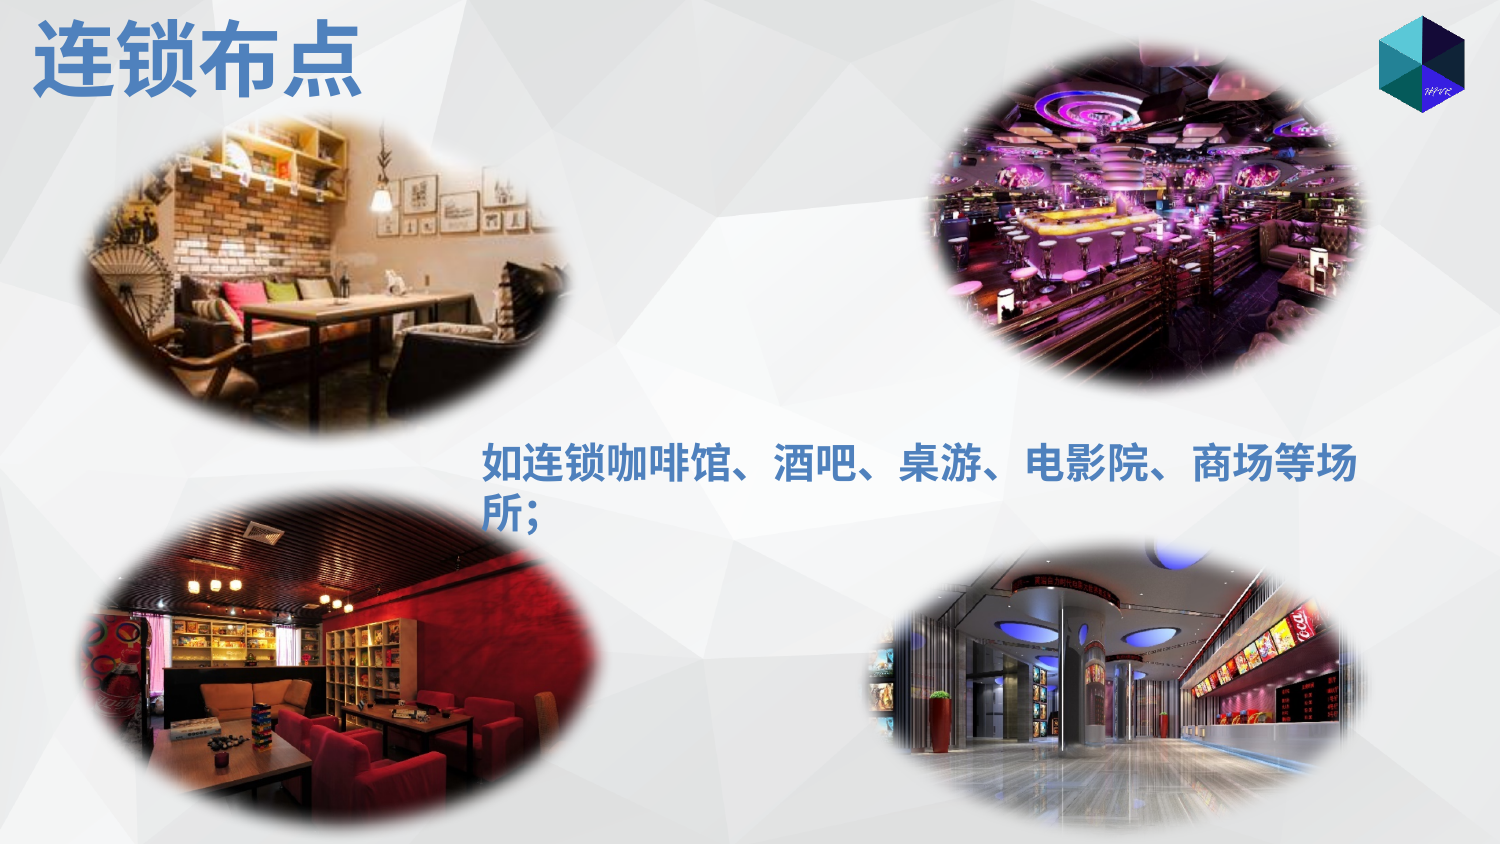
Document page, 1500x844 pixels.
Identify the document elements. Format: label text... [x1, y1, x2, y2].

text_box 如连锁咖啡馆、酒吧、桌游、电影院、商场等场所； [466, 429, 1456, 545]
picture [0, 0, 1500, 844]
text_box 连锁布点 [17, 0, 1147, 115]
